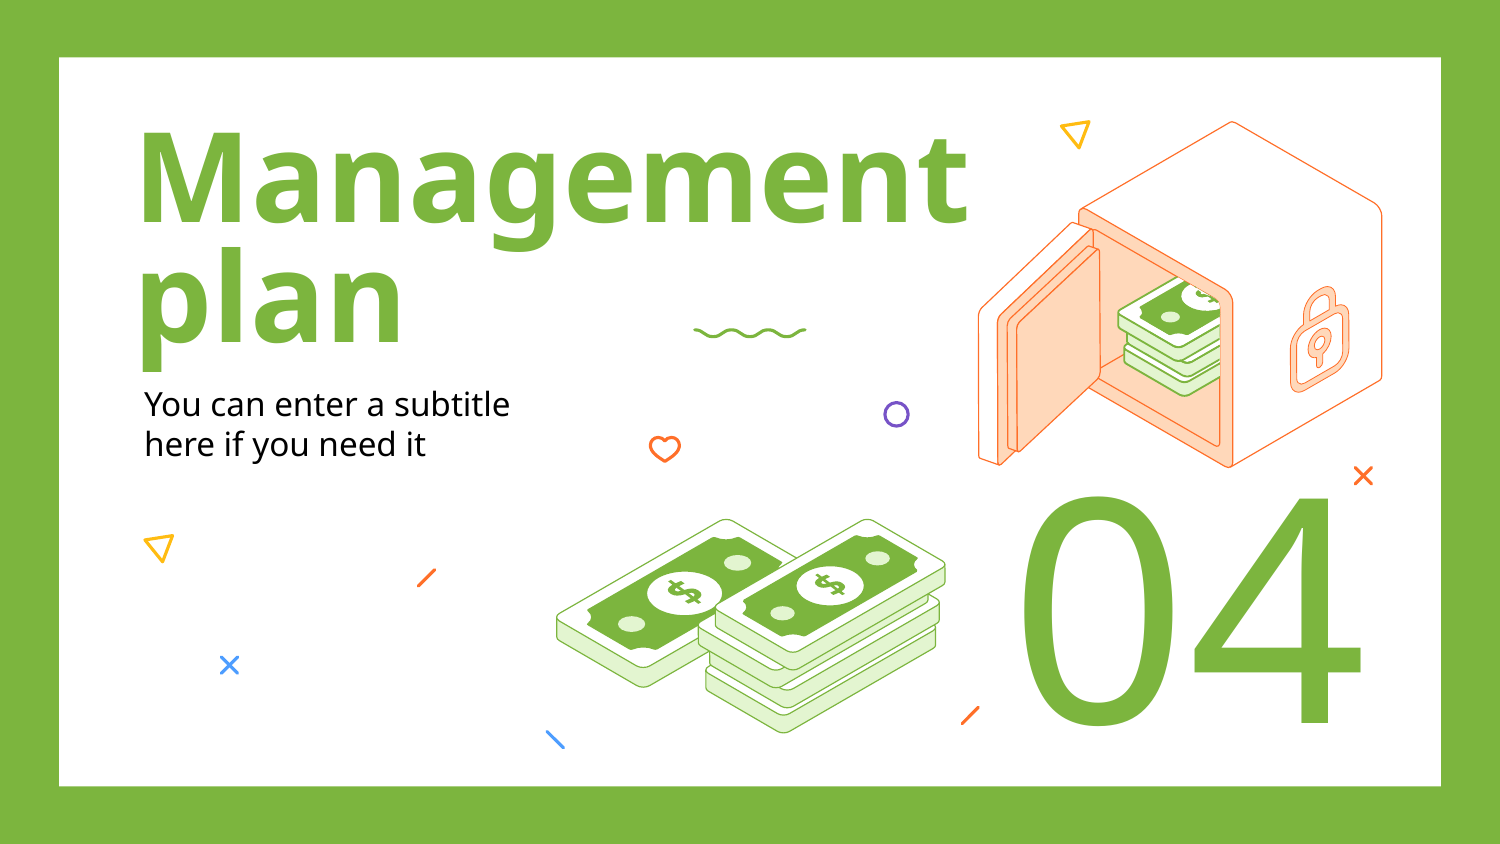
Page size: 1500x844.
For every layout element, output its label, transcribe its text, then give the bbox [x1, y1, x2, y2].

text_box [978, 121, 1383, 468]
subtitle You can enter a subtitle here if you need it [129, 381, 575, 465]
title 04 [807, 442, 1382, 756]
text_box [555, 519, 695, 688]
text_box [697, 519, 946, 734]
title Management plan [118, 111, 1109, 380]
